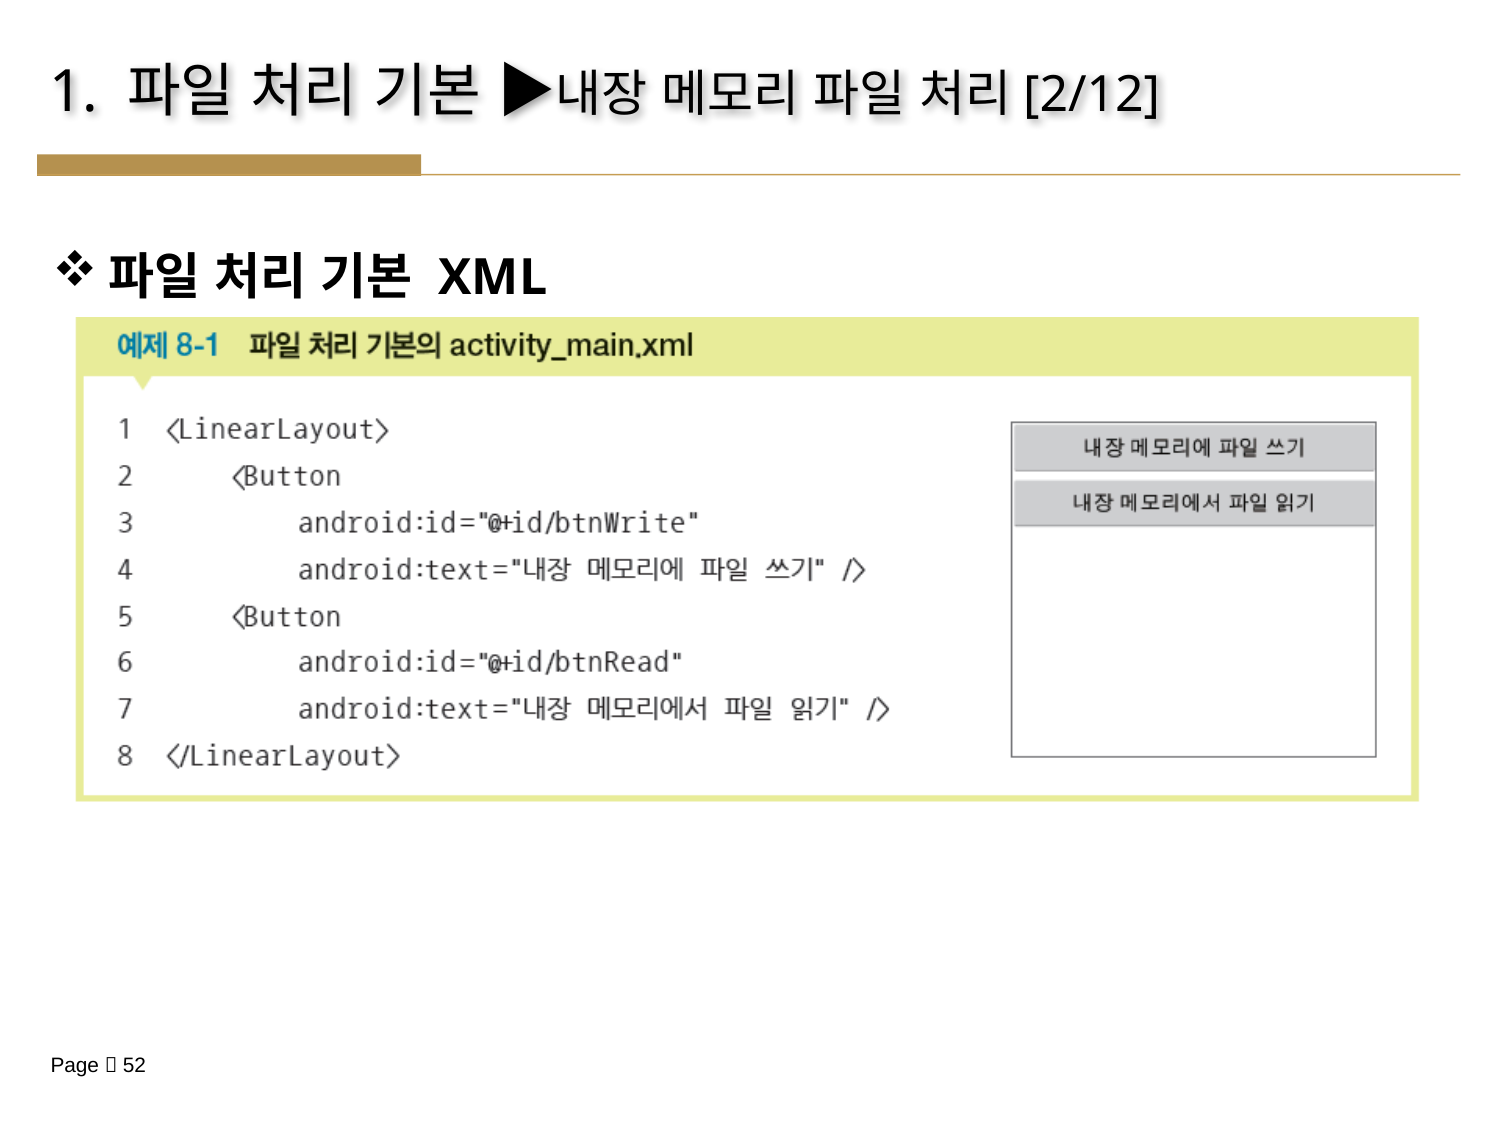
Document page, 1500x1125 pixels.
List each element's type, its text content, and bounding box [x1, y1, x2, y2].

title 1. 파일 처리 기본 ▶내장 메모리 파일 처리[2/12] [48, 53, 1448, 161]
picture [73, 316, 1427, 808]
list 파일 처리 기본 XML [8, 243, 1480, 1031]
